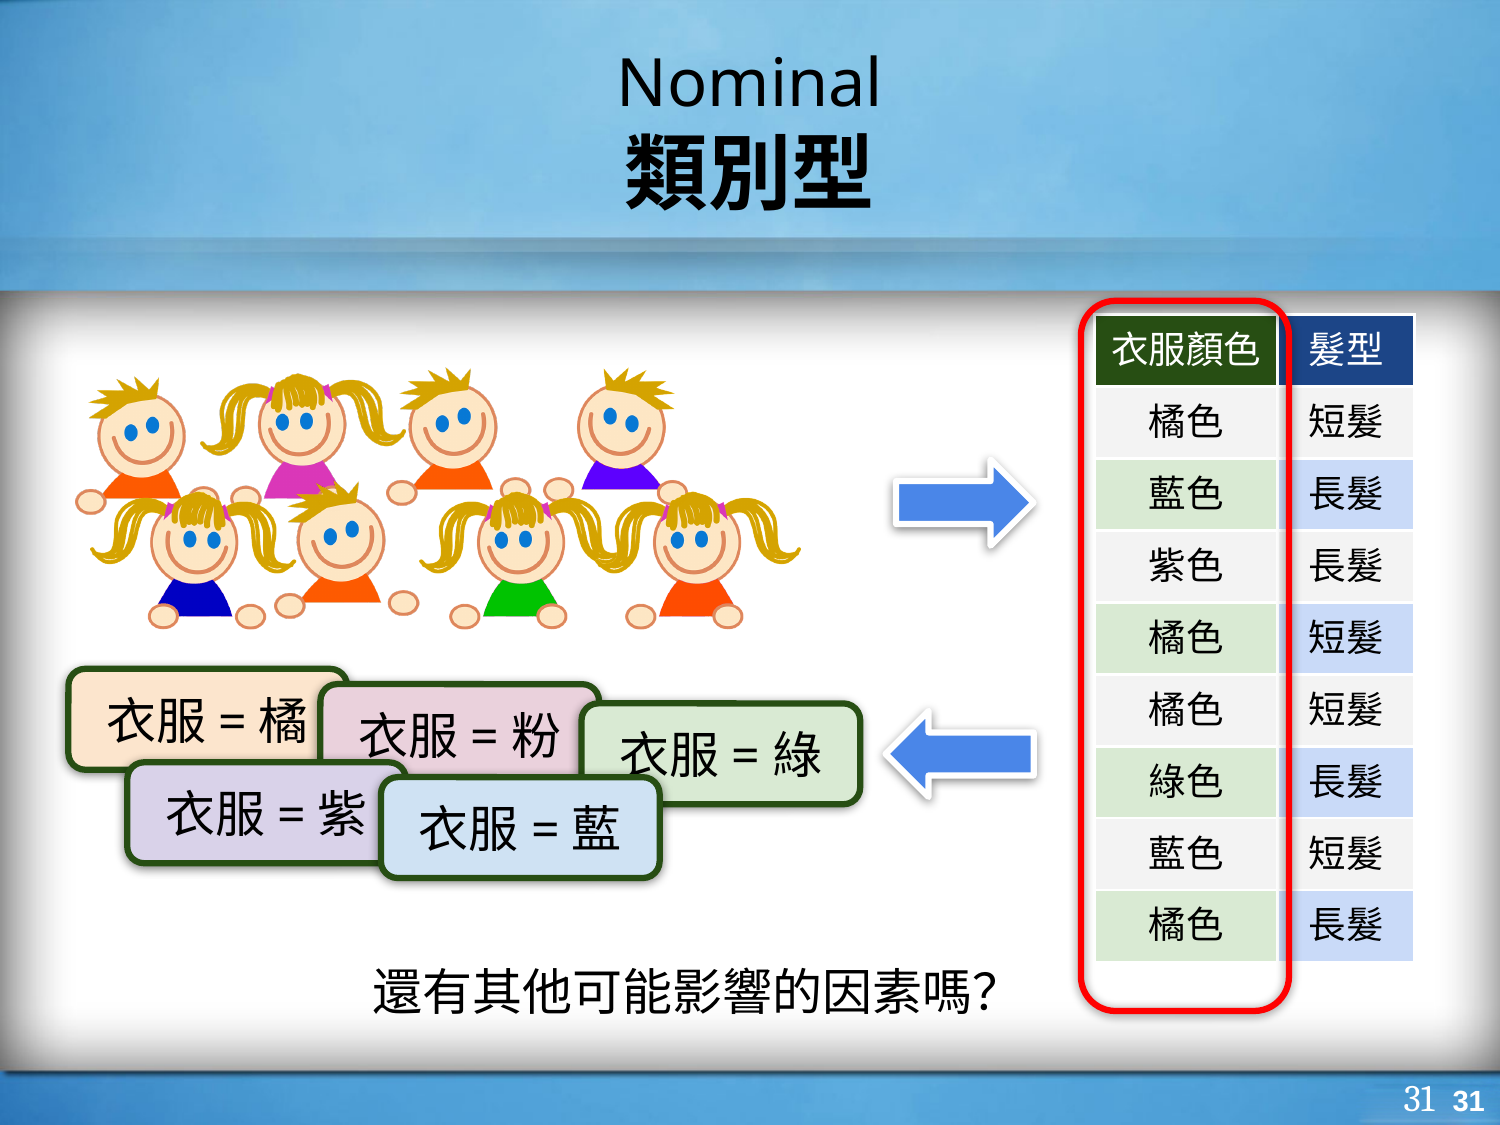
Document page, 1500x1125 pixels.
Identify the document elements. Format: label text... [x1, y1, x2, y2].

table_cell 長髮 [1297, 460, 1413, 529]
text_box ‹#› [1149, 1046, 1500, 1125]
text_box [885, 710, 1034, 797]
table_cell 長髮 [1297, 891, 1413, 961]
text_box 衣服=藍 [380, 777, 660, 879]
table_cell 長髮 [1297, 532, 1413, 601]
text_box 衣服=粉 [320, 684, 599, 772]
text_box 衣服=紫 [127, 762, 405, 864]
table_header 髮型 [1291, 316, 1413, 385]
text_box 衣服=橘 [68, 668, 346, 770]
title Nominal 類別型 [78, 27, 1422, 232]
picture [0, 0, 1500, 1125]
table_cell 長髮 [1297, 748, 1413, 817]
text_box [1080, 300, 1289, 1012]
table_cell 短髮 [1297, 388, 1413, 457]
text_box 衣服=綠 [581, 703, 861, 805]
text_box [896, 459, 1034, 546]
table_cell 短髮 [1297, 819, 1413, 889]
table_cell 短髮 [1297, 676, 1413, 745]
text_box 還有其他可能影響的因素嗎？ [324, 937, 1095, 1036]
table_cell 短髮 [1297, 604, 1413, 673]
